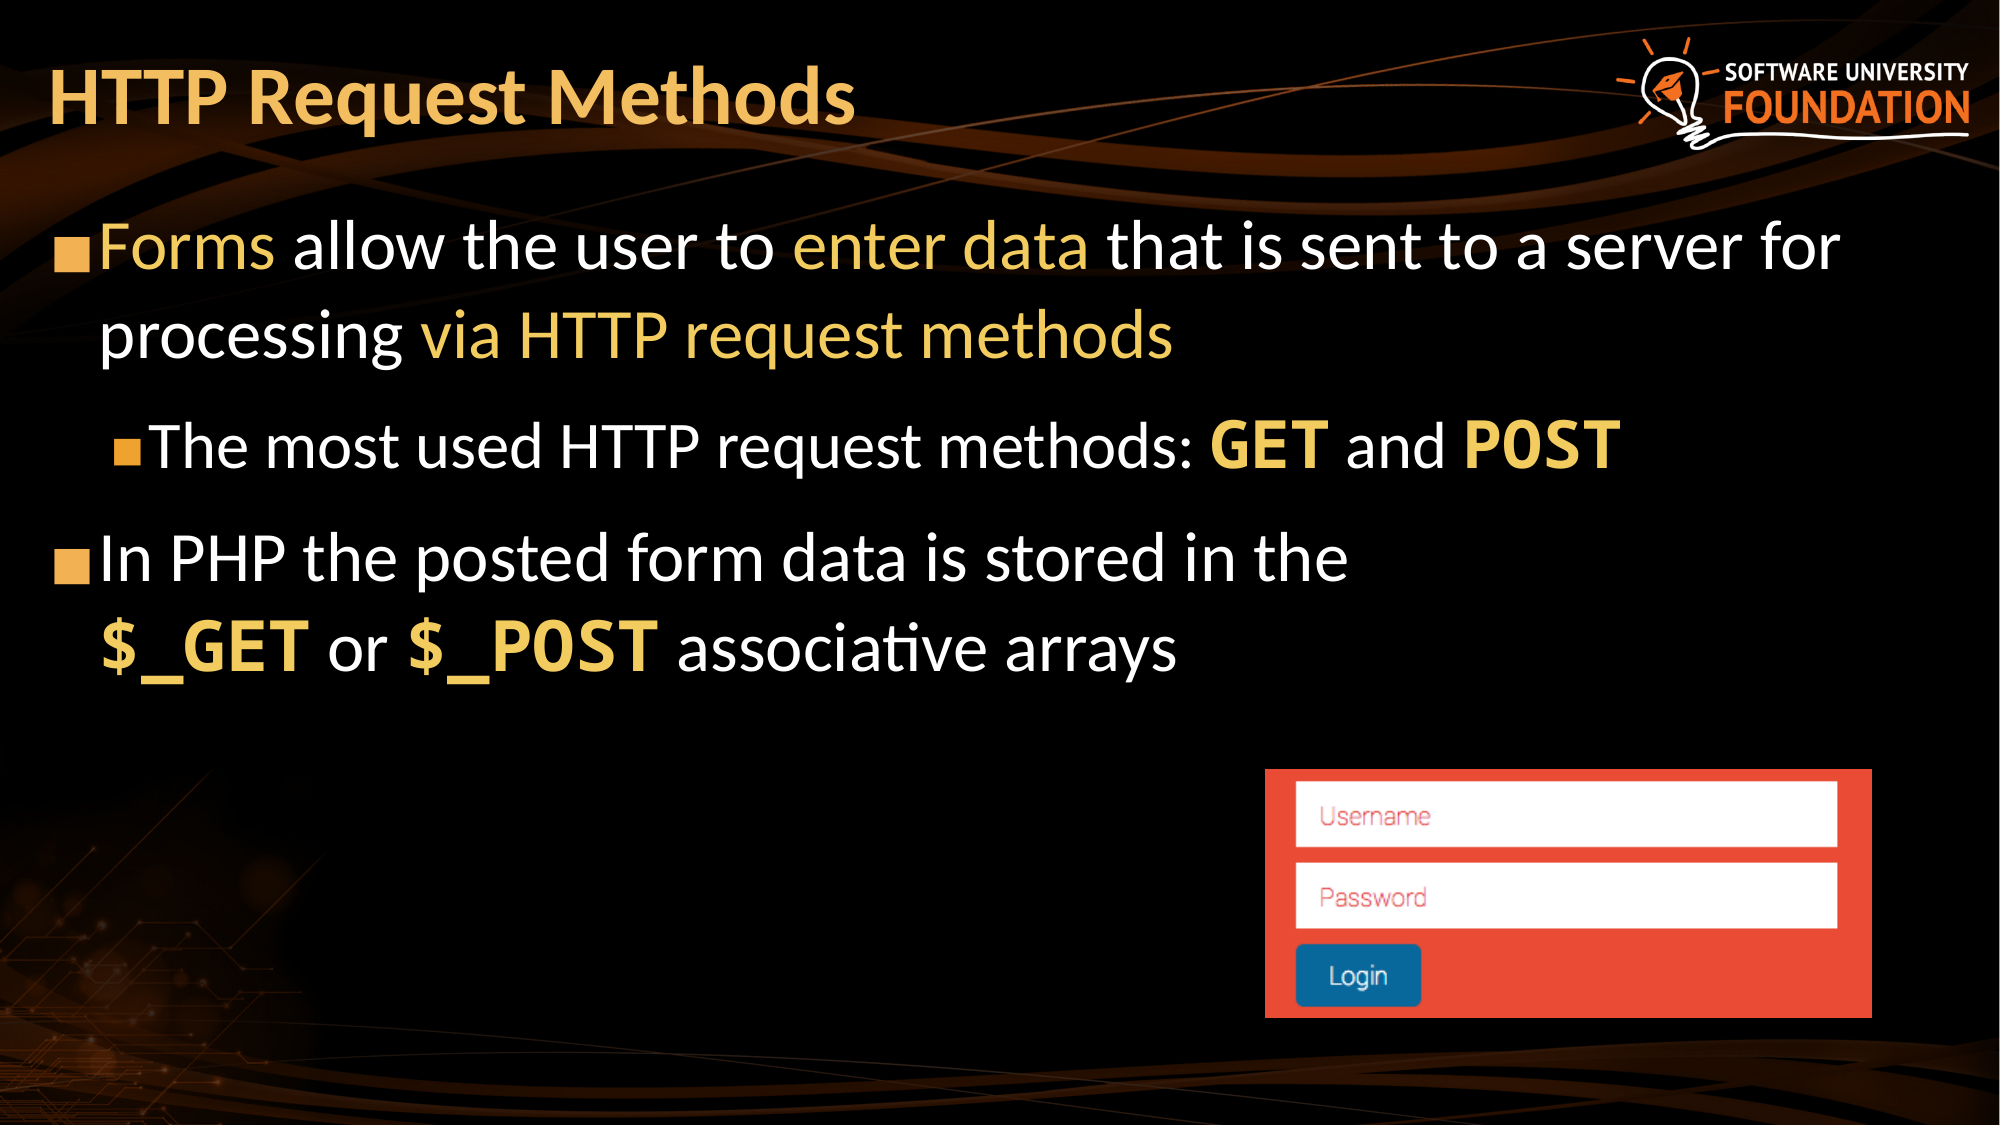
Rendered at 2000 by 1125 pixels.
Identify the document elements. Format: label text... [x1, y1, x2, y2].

list Forms allow the user to enter data that is sent to a server for processing via HTTP request methods The most used HTTP request methods: GET and POST In PHP the posted form data is stored in the $_GET or $_POST associative arrays [31, 188, 1968, 1103]
title HTTP Request Methods [30, 6, 1602, 189]
picture [0, 0, 2000, 1125]
